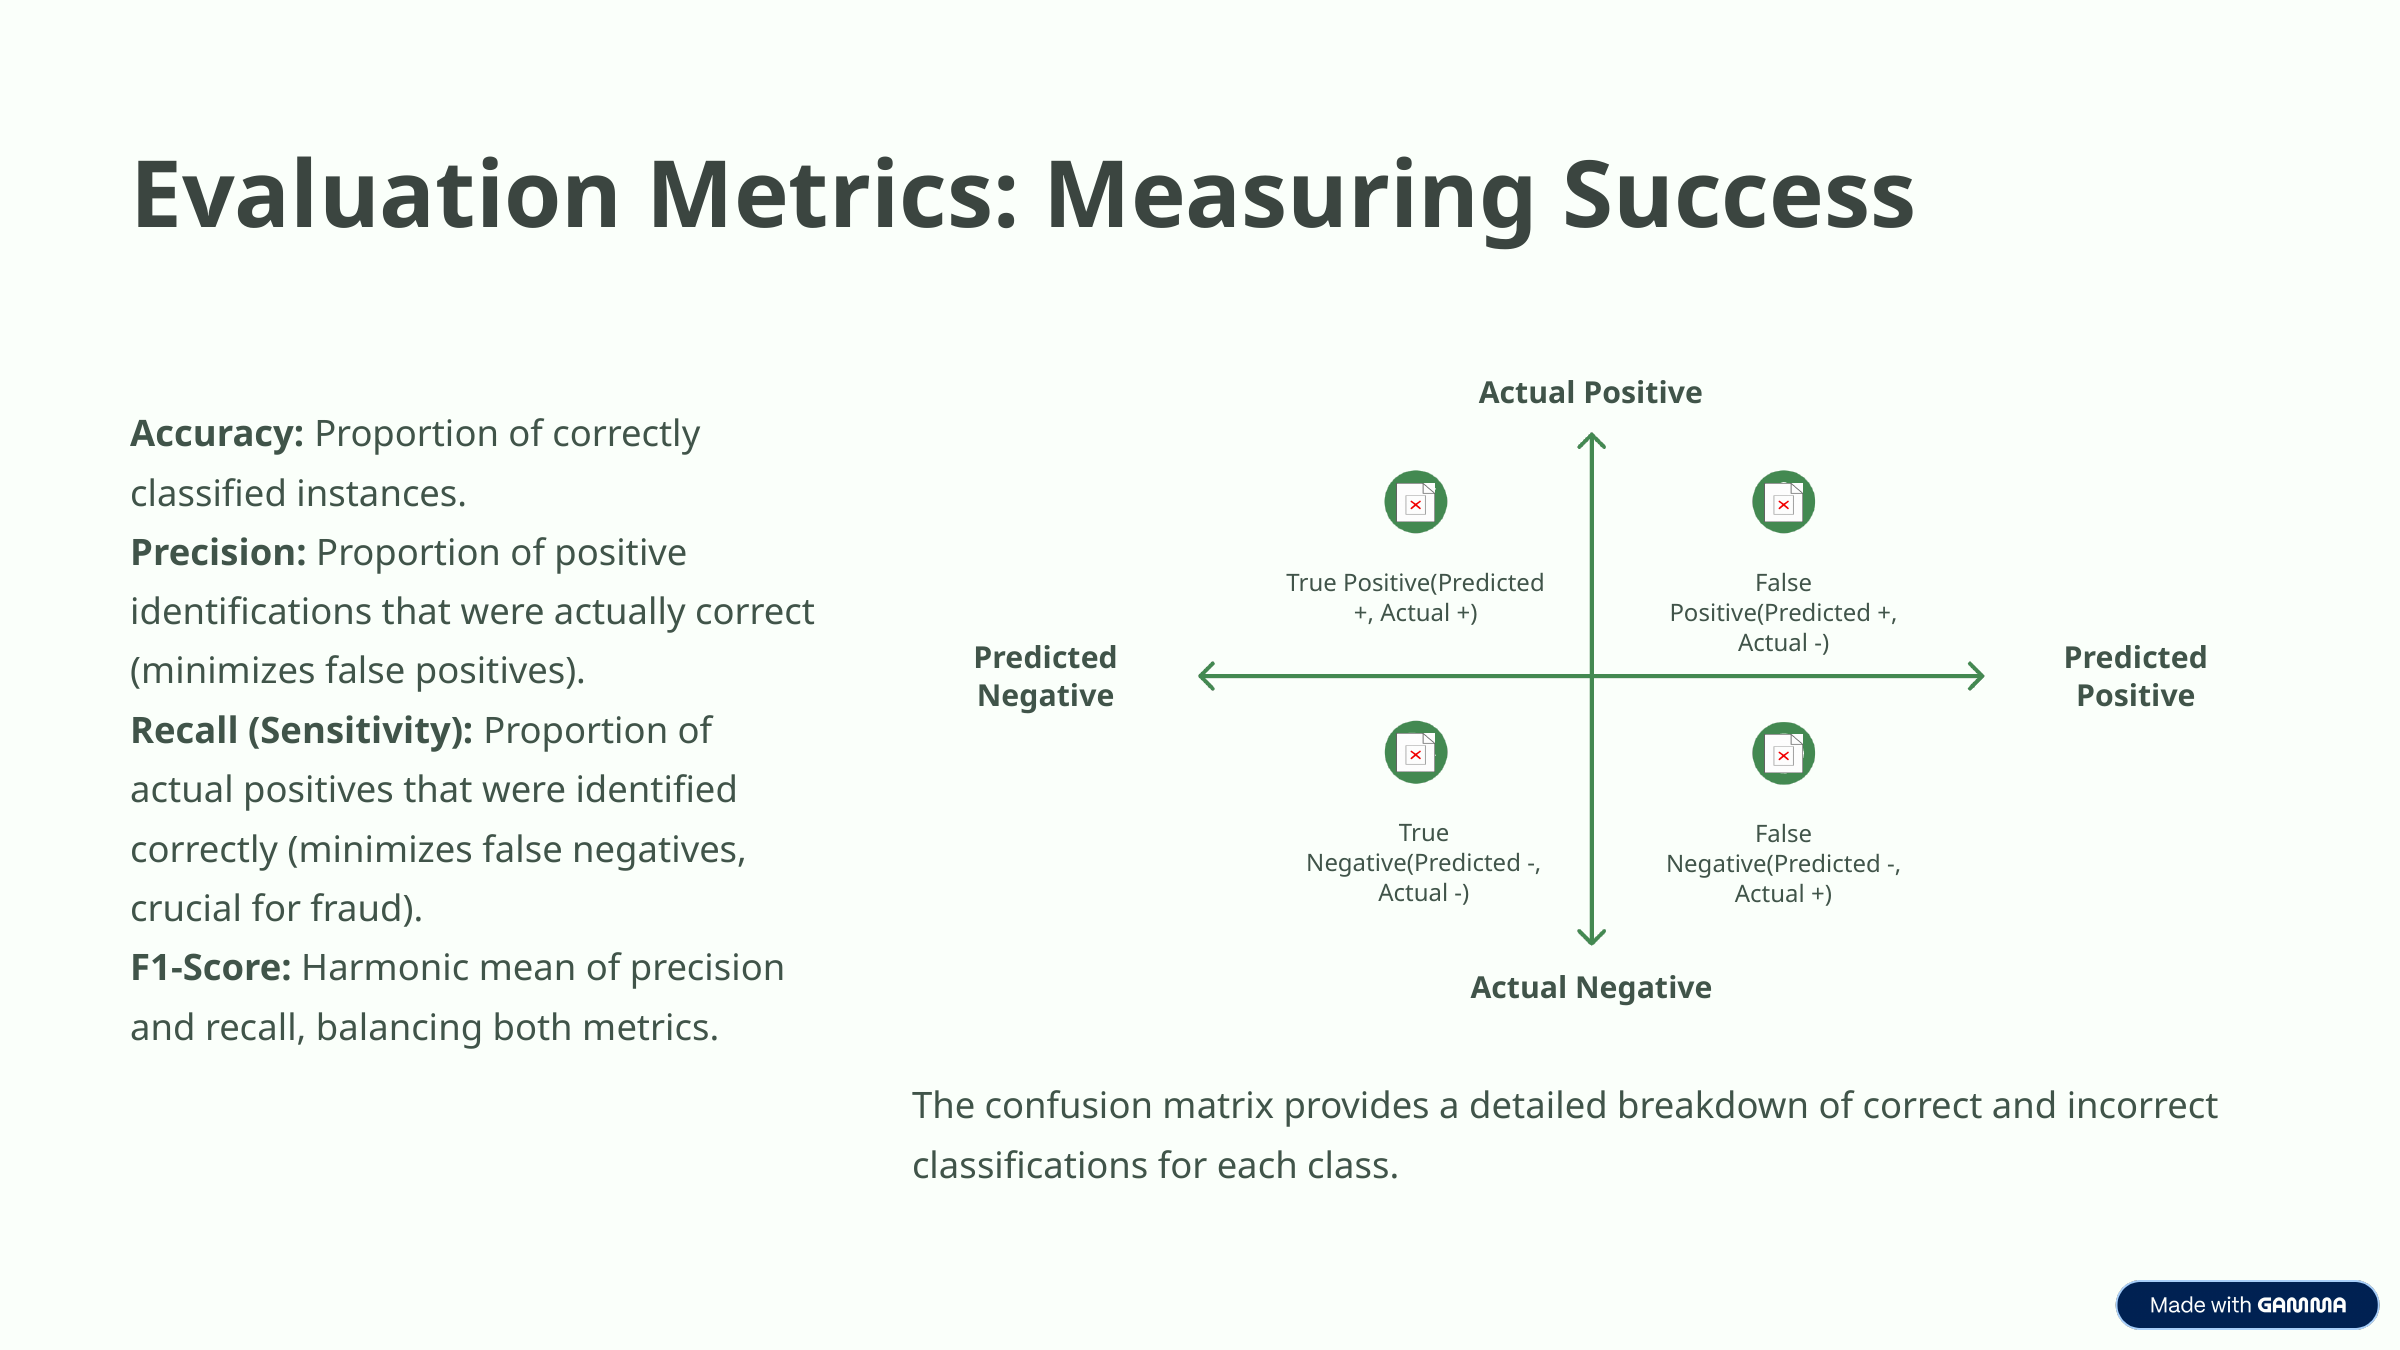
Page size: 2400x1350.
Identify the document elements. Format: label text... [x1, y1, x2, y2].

text_box The confusion matrix provides a detailed breakdown of correct and incorrect classifications for each class. [912, 1066, 2271, 1186]
text_box Accuracy: Proportion of correctly classified instances. Precision: Proportion of positive identifications that were actually correct (minimizes false positives). Recall (Sensitivity): Proportion of actual positives that were identified correctly (minimizes false negatives, crucial for fraud). F1-Score: Harmonic mean of precision and recall, balancing both metrics. [130, 394, 820, 1109]
text_box Evaluation Metrics: Measuring Success [130, 130, 1964, 247]
picture [912, 344, 2271, 1025]
picture [2106, 1271, 2389, 1339]
